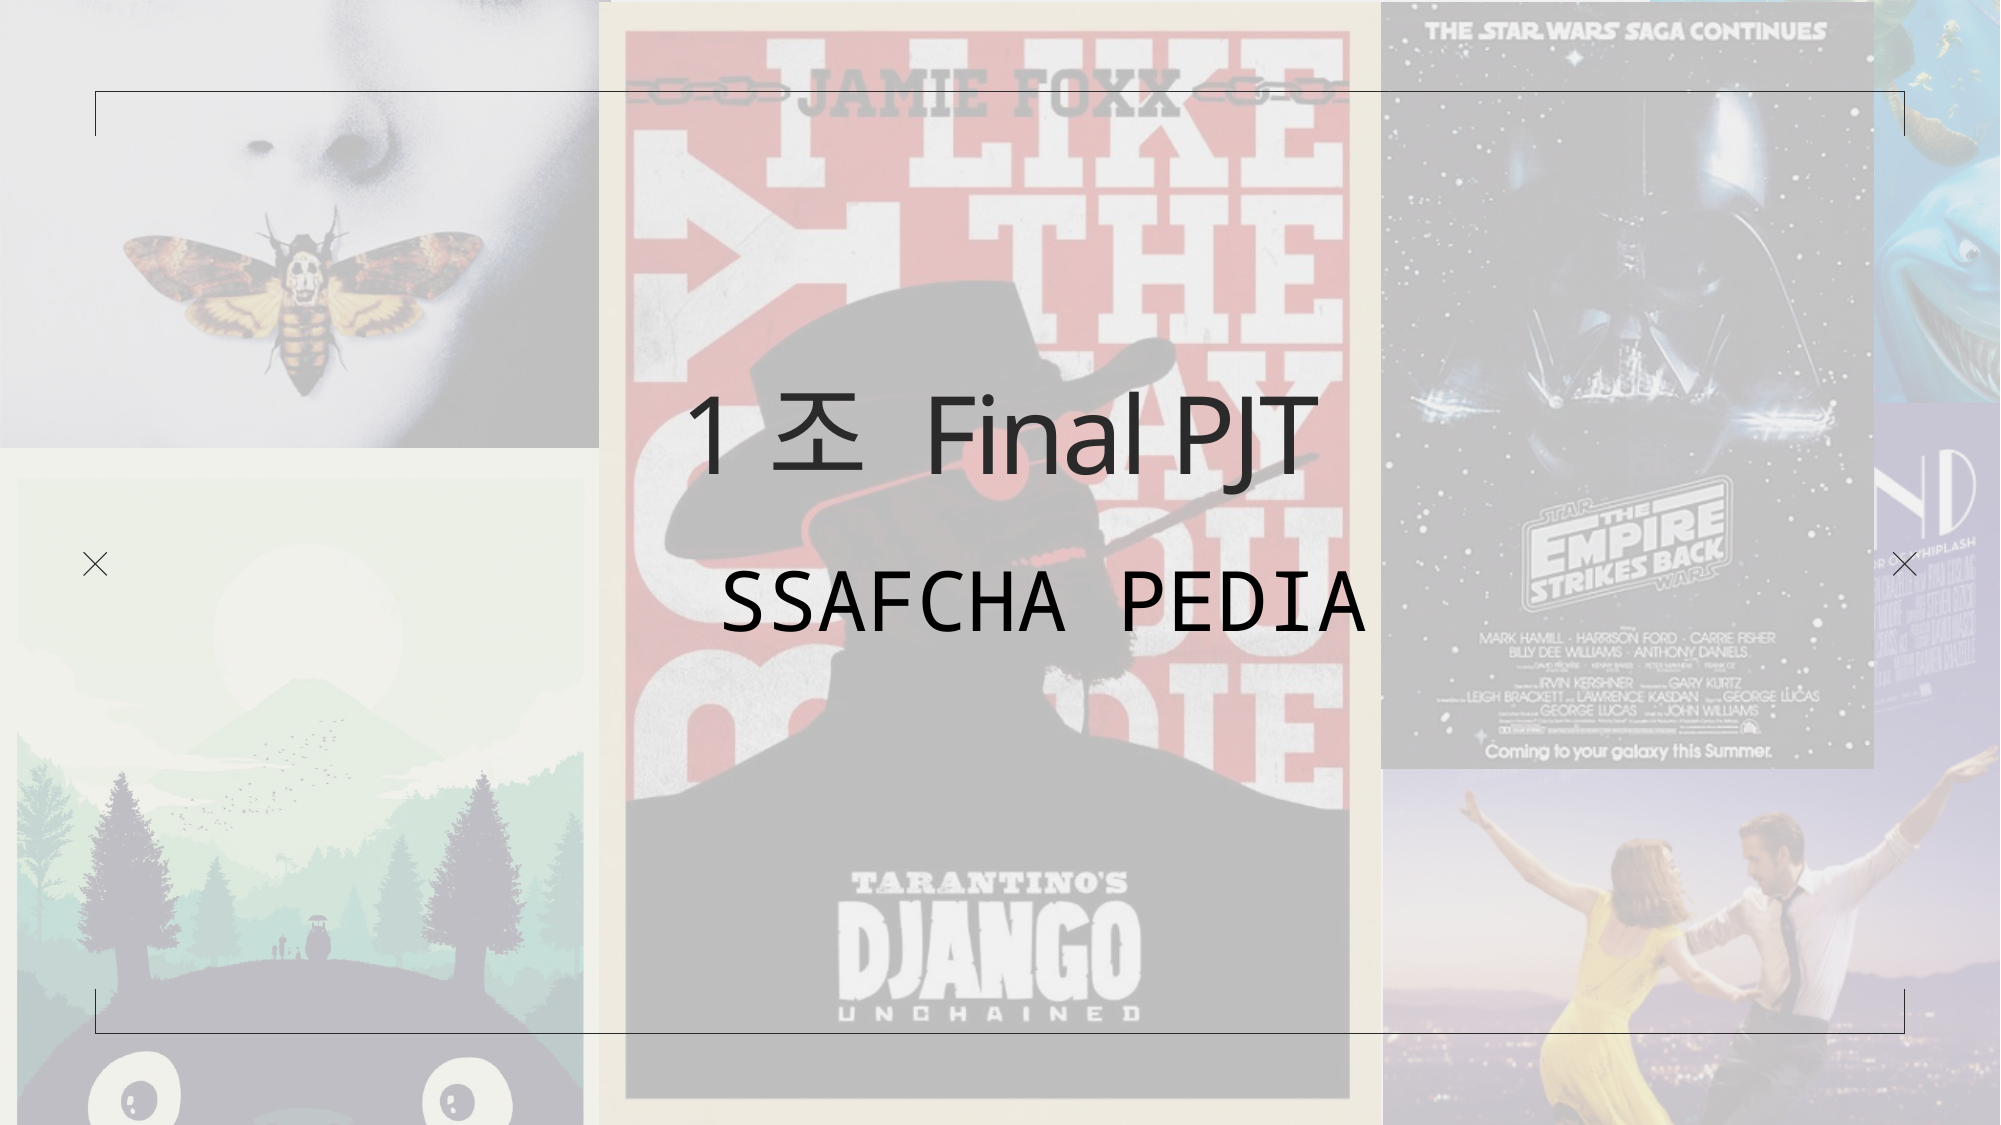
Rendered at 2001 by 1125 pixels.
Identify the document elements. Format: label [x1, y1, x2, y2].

text_box [83, 552, 107, 576]
picture [0, 0, 2000, 1125]
text_box [1893, 552, 1917, 576]
